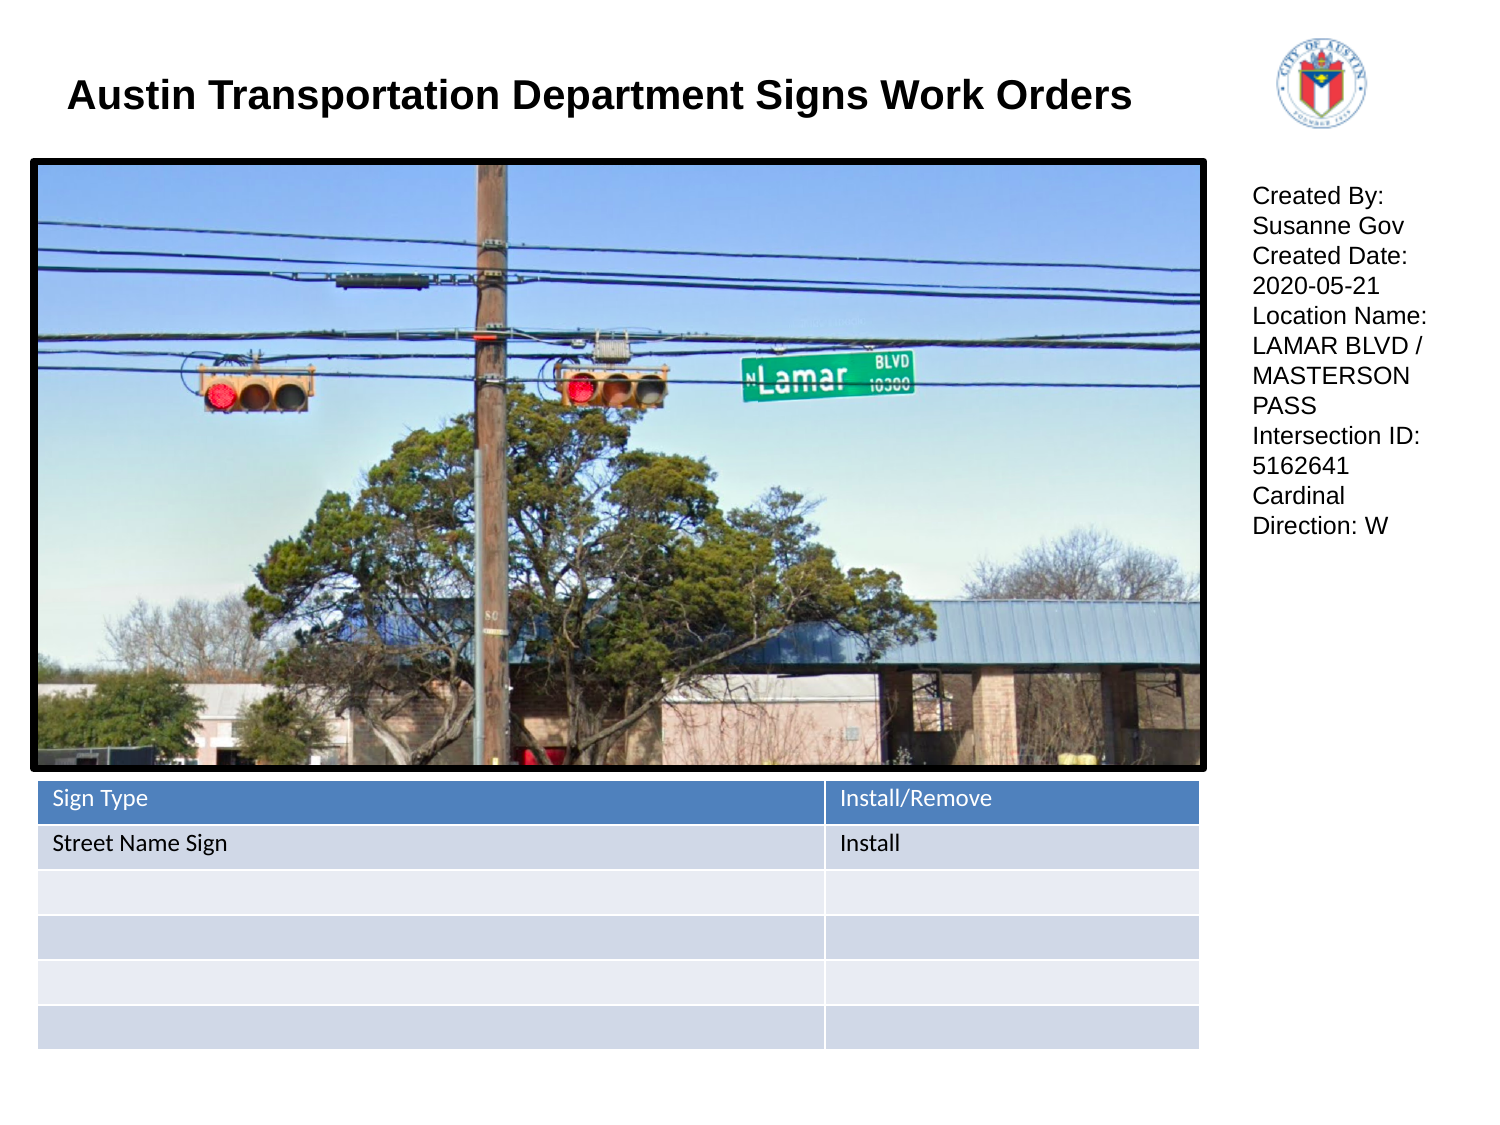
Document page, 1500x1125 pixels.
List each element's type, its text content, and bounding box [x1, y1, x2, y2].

table_cell Install [826, 826, 1199, 869]
table_cell [38, 961, 824, 1004]
text_box Austin Transportation Department Signs Work Orders [51, 60, 1149, 125]
table_cell [826, 1006, 1199, 1049]
table_cell [38, 871, 824, 914]
table_cell [826, 916, 1199, 959]
picture [37, 164, 1201, 766]
table_cell [38, 916, 824, 959]
table_cell [38, 1006, 824, 1049]
table_cell Street Name Sign [38, 826, 824, 869]
picture [1274, 37, 1369, 132]
table_cell [826, 961, 1199, 1004]
table_header Install/Remove [826, 781, 1199, 824]
table_header Sign Type [38, 781, 824, 824]
table_cell [826, 871, 1199, 914]
text_box Created By: Susanne Gov Created Date: 2020-05-21 Location Name: LAMAR BLVD / MASTERSON PASS Intersection ID: 5162641 Cardinal Direction: W [1237, 172, 1463, 547]
